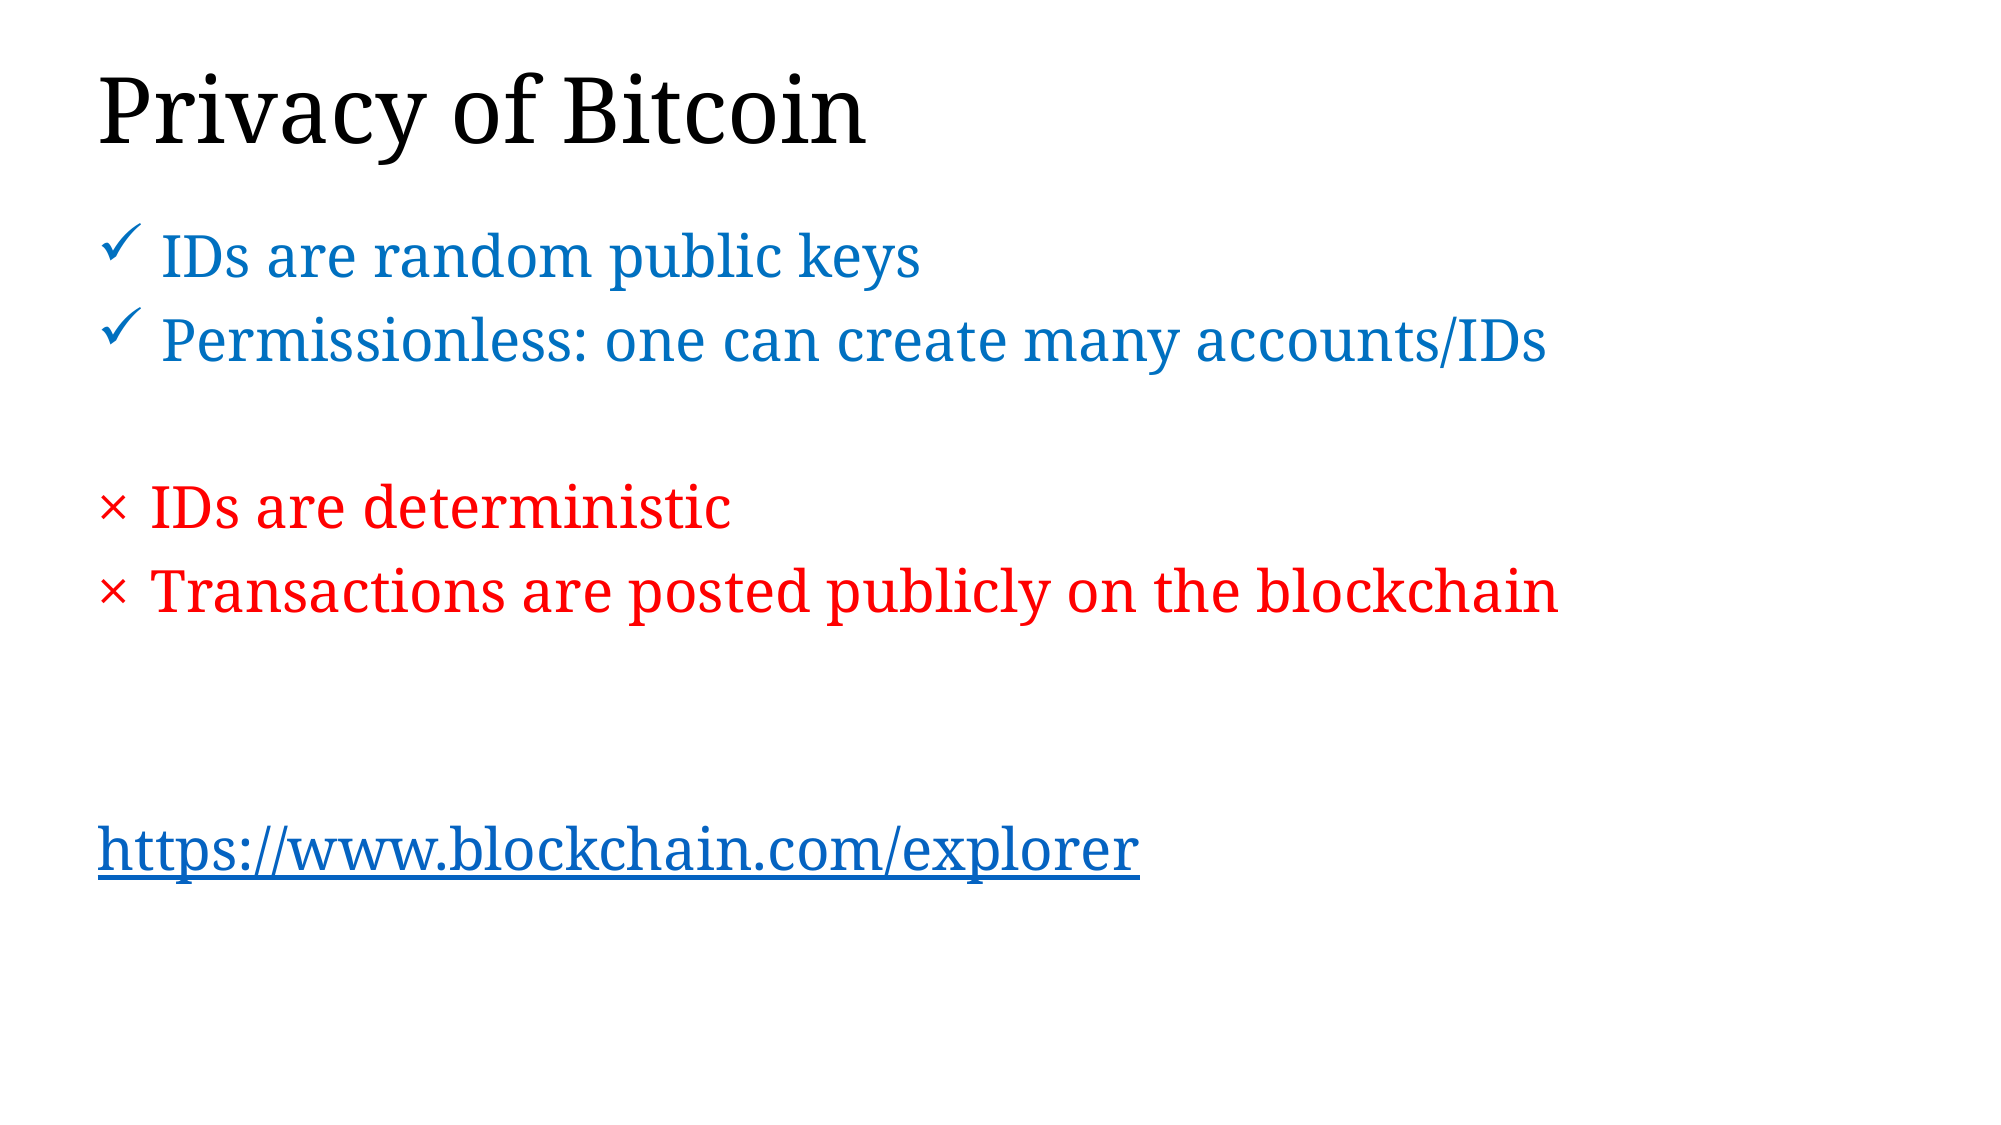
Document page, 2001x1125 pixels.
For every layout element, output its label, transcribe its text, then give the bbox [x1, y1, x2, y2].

list IDs are random public keys Permissionless: one can create many accounts/IDs IDs are deterministic Transactions are posted publicly on the blockchain https://www.blockchain.com/explorer [82, 219, 1863, 1014]
title Privacy of Bitcoin [82, 22, 1863, 205]
